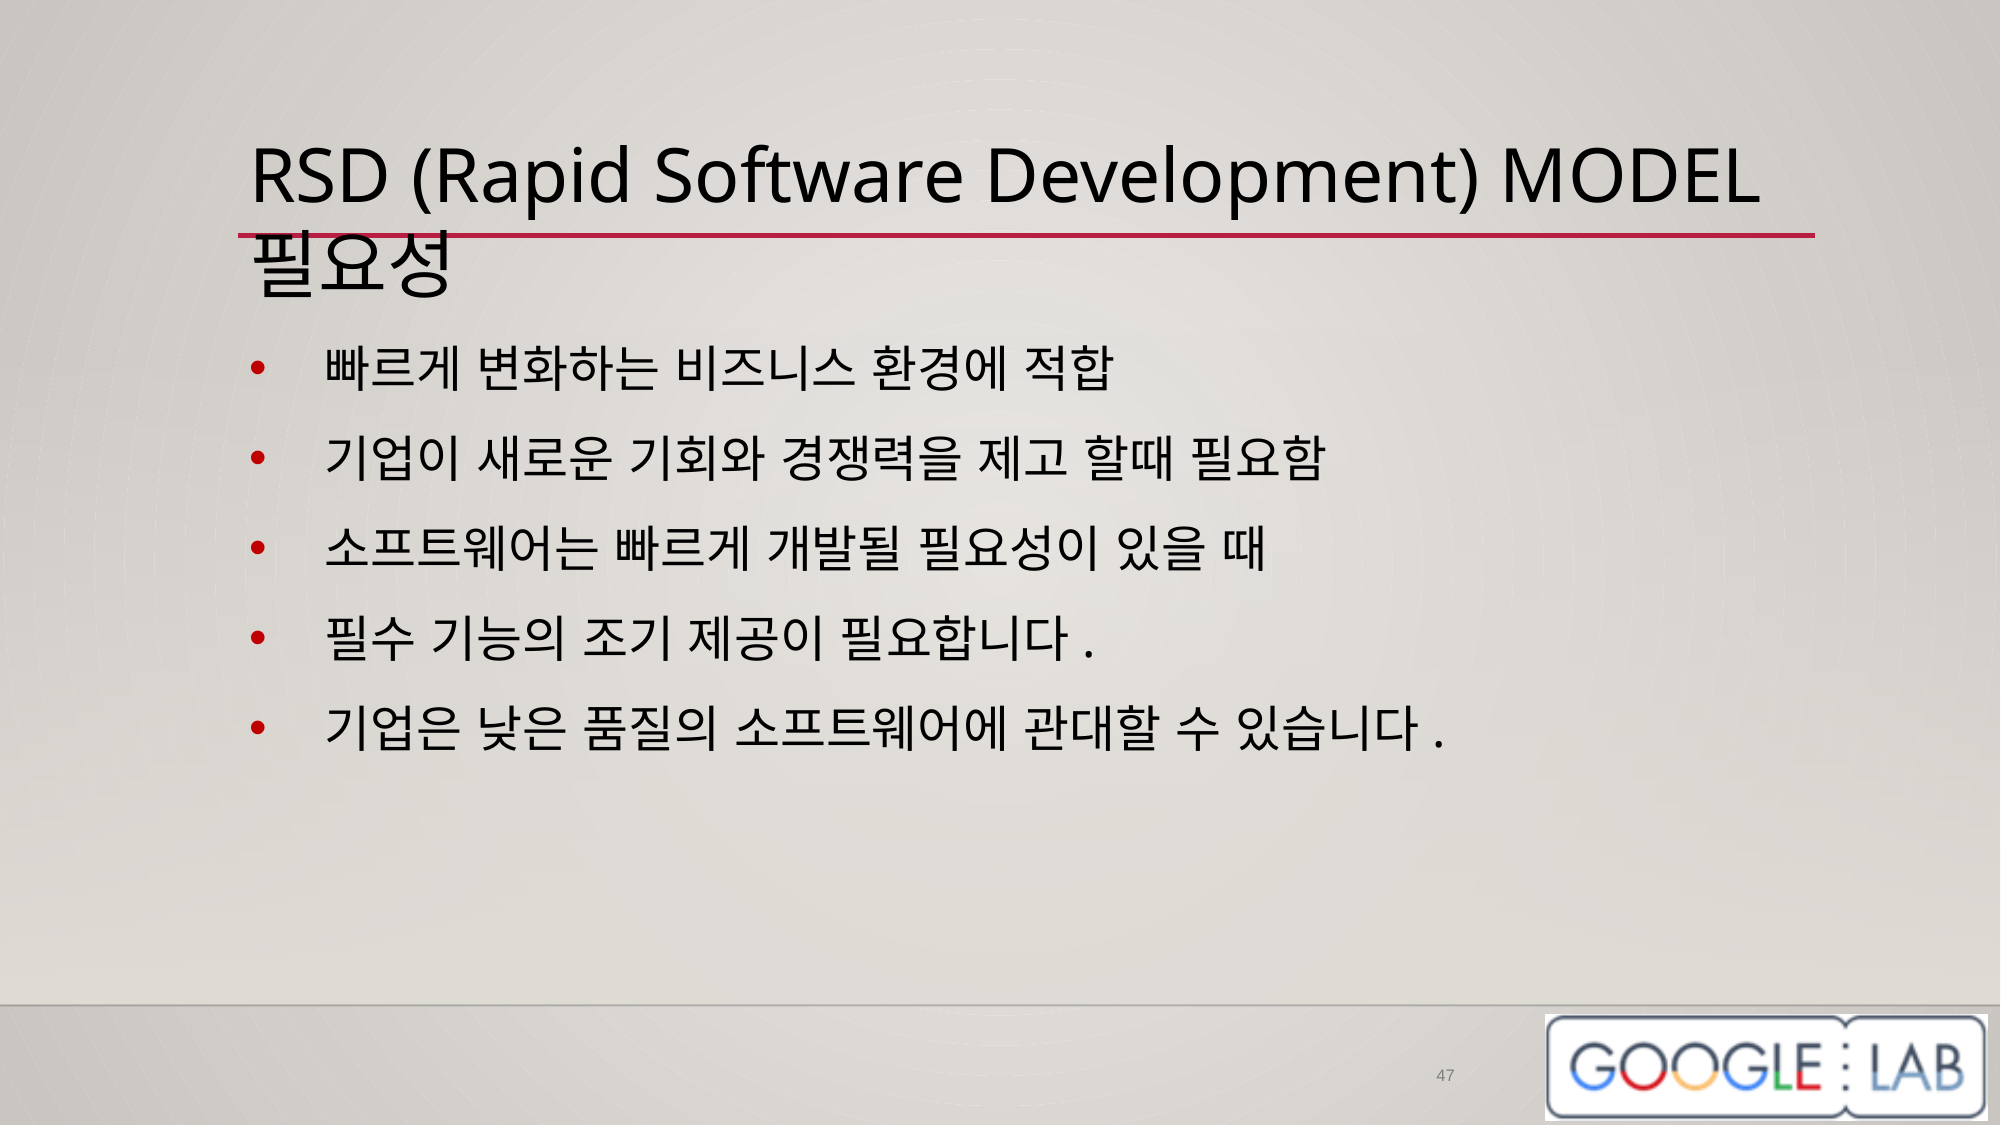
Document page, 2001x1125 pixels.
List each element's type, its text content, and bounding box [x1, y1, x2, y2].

title RSD (Rapid Software Development) MODEL 필요성 [247, 124, 1884, 298]
text_box 빠르게 변화하는 비즈니스 환경에 적합 기업이 새로운 기회와 경쟁력을 제고 할때 필요함 소프트웨어는 빠르게 개발될 필요성이 있을 때 필수 기능의 조기 제공이 필요합니다. 기업은 낮은 품질의 소프트웨어에 관대할 수 있습니다. [247, 298, 1936, 758]
picture [1545, 1014, 1988, 1121]
slide_number 47 [1430, 1064, 1464, 1125]
